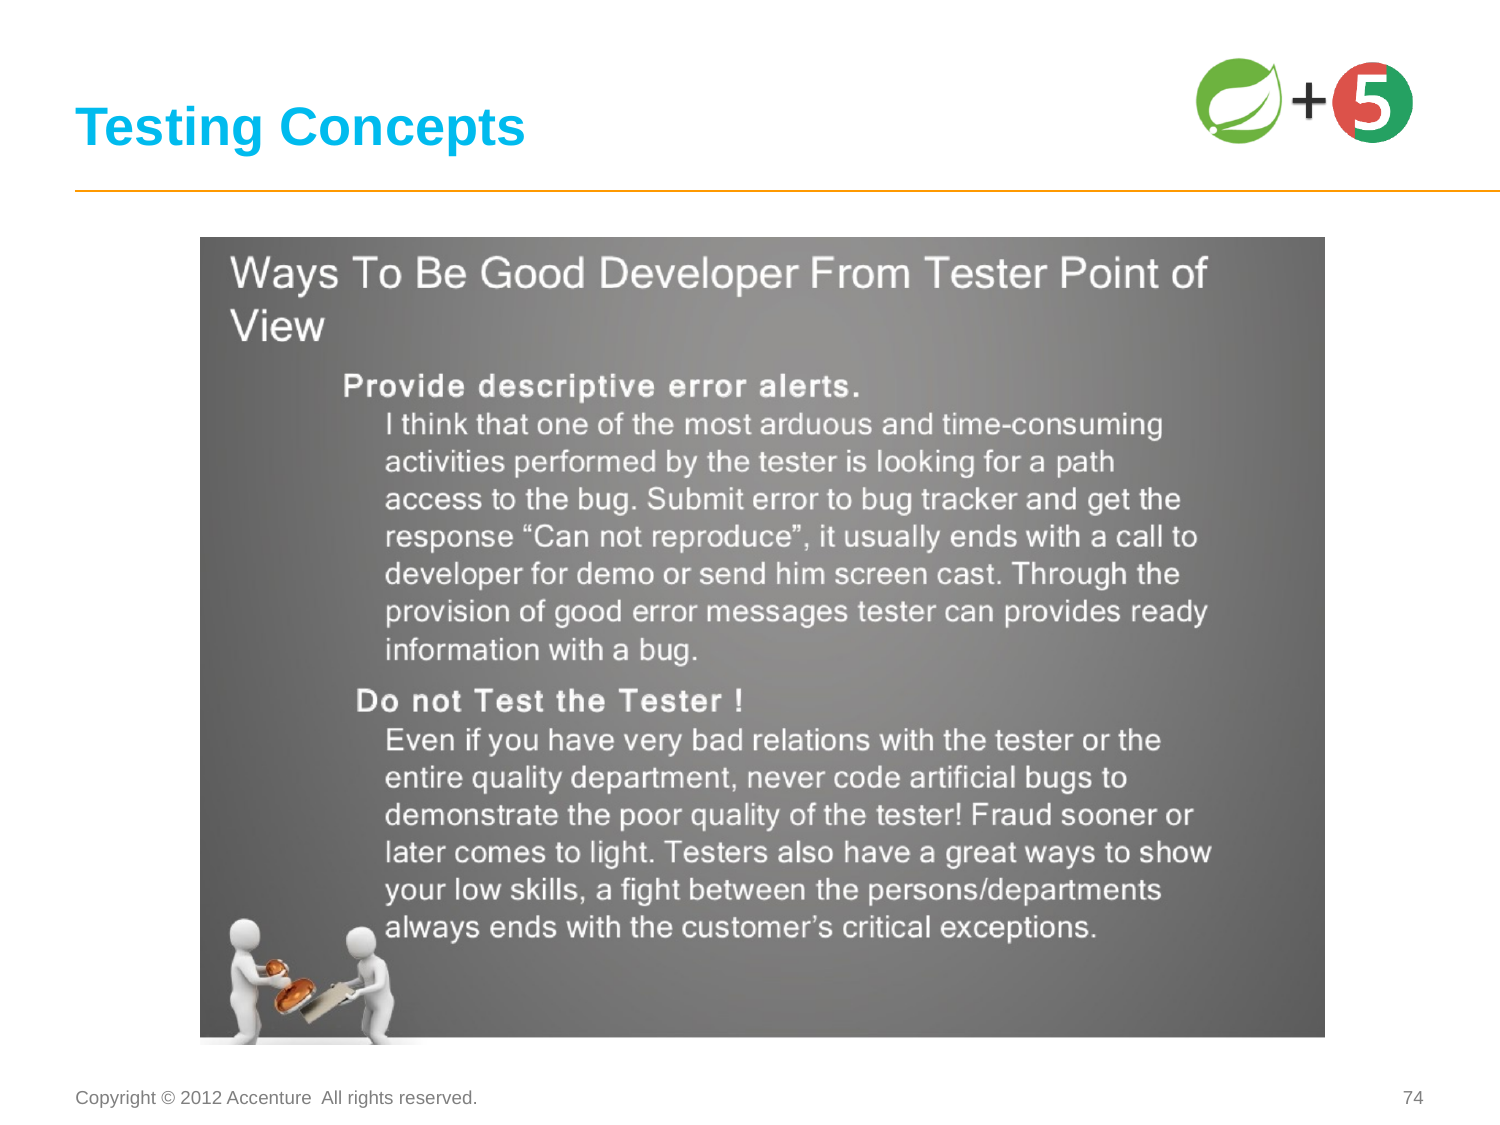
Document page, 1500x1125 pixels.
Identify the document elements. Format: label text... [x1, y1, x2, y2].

picture [199, 237, 1326, 1046]
title Testing Concepts [75, 27, 1422, 157]
